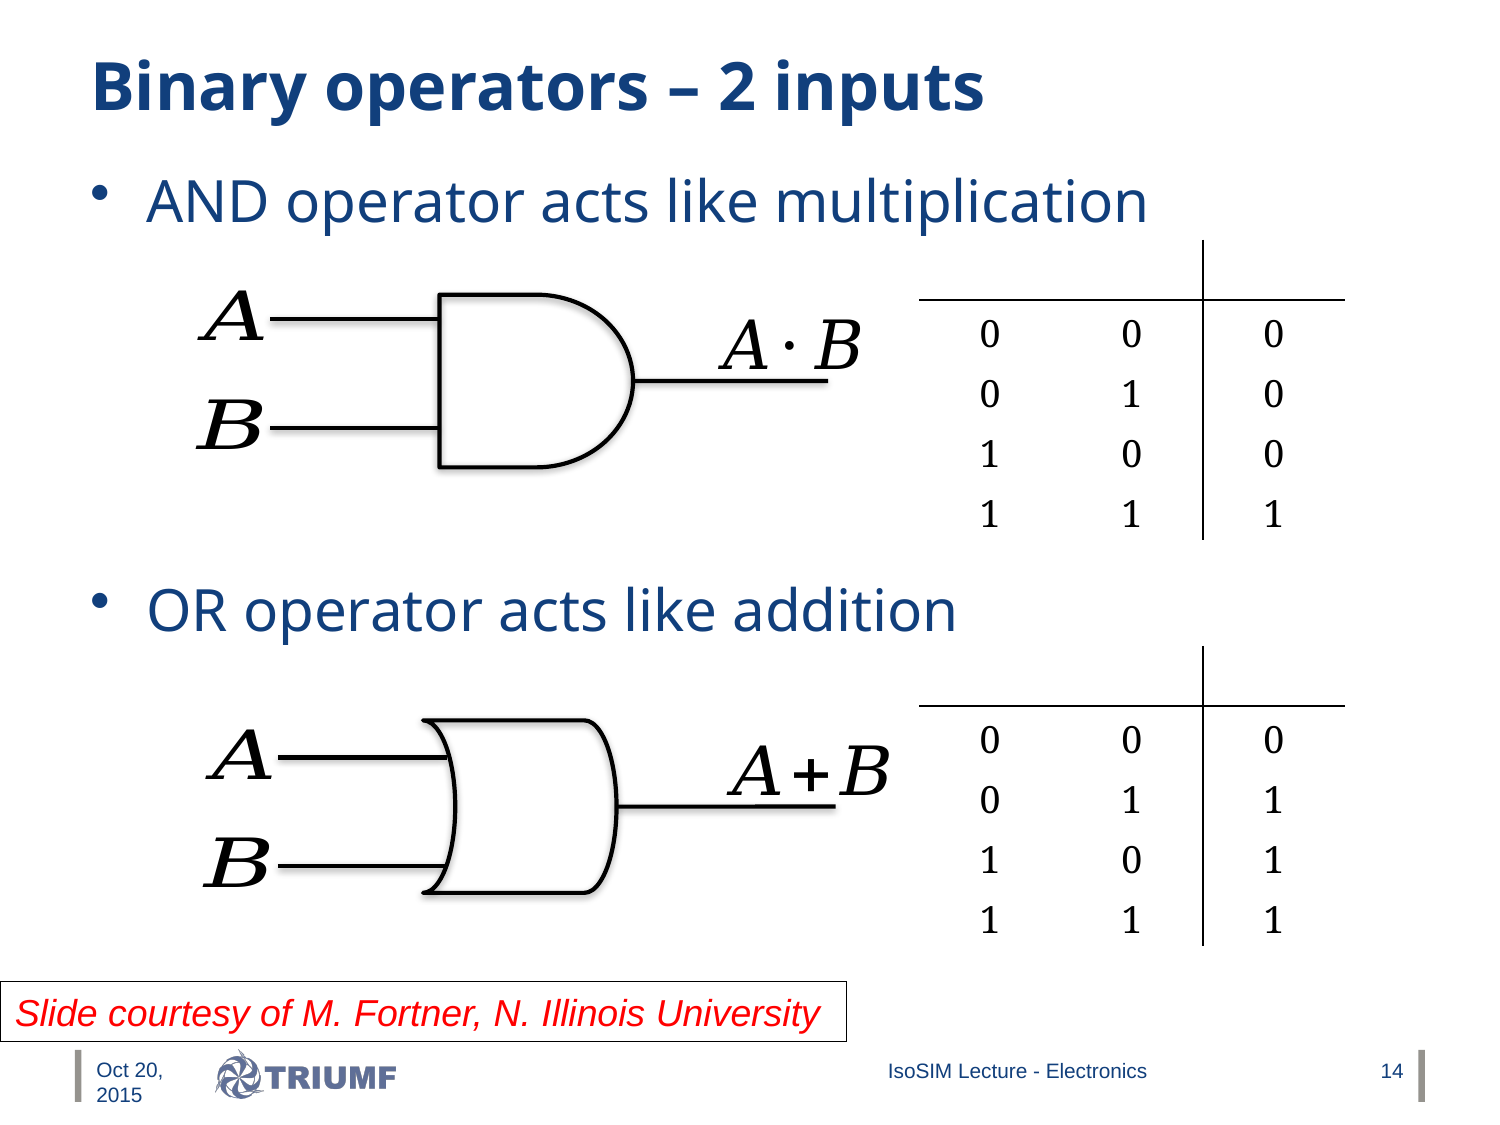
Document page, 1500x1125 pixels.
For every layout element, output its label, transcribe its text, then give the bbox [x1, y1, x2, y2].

title Binary operators – 2 inputs [74, 42, 1426, 143]
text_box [191, 281, 864, 468]
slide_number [81, 1048, 213, 1125]
text_box Slide courtesy of M. Fortner, N. Illinois University [0, 981, 847, 1042]
slide_number 14 [1182, 1049, 1419, 1125]
list AND operator acts like multiplication OR operator acts like addition [74, 156, 1426, 981]
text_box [198, 719, 895, 905]
footer IsoSIM Lecture - Electronics [394, 1049, 1163, 1125]
